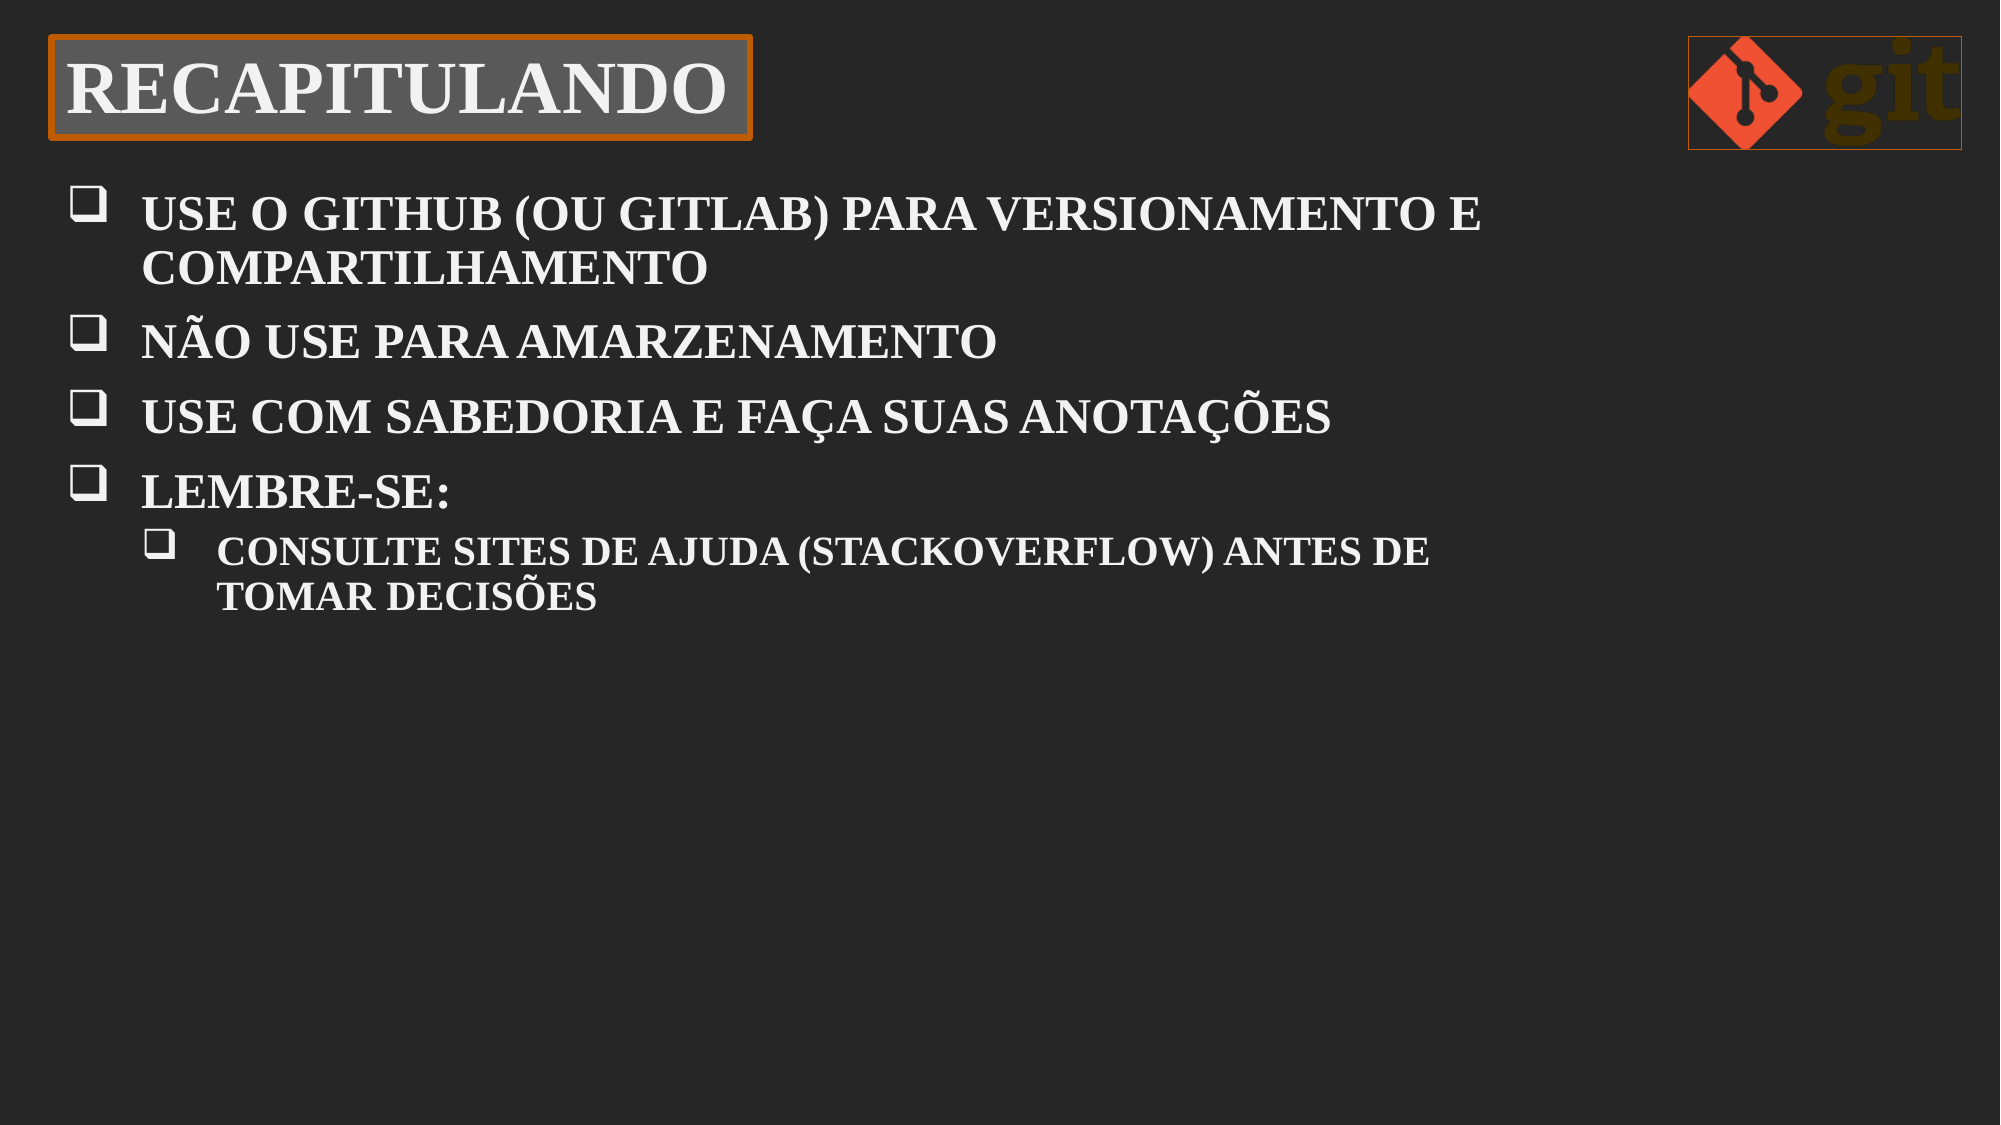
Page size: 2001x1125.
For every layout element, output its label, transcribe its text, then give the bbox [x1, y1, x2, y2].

text_box RECAPITULANDO [51, 37, 750, 138]
text_box USE O GITHUB (OU GITLAB) PARA VERSIONAMENTO E COMPARTILHAMENTO NÃO USE PARA AMARZENAMENTO USE COM SABEDORIA E FAÇA SUAS ANOTAÇÕES LEMBRE-SE: CONSULTE SITES DE AJUDA (STACKOVERFLOW) ANTES DE TOMAR DECISÕES [51, 179, 1554, 854]
picture [1688, 36, 1962, 150]
